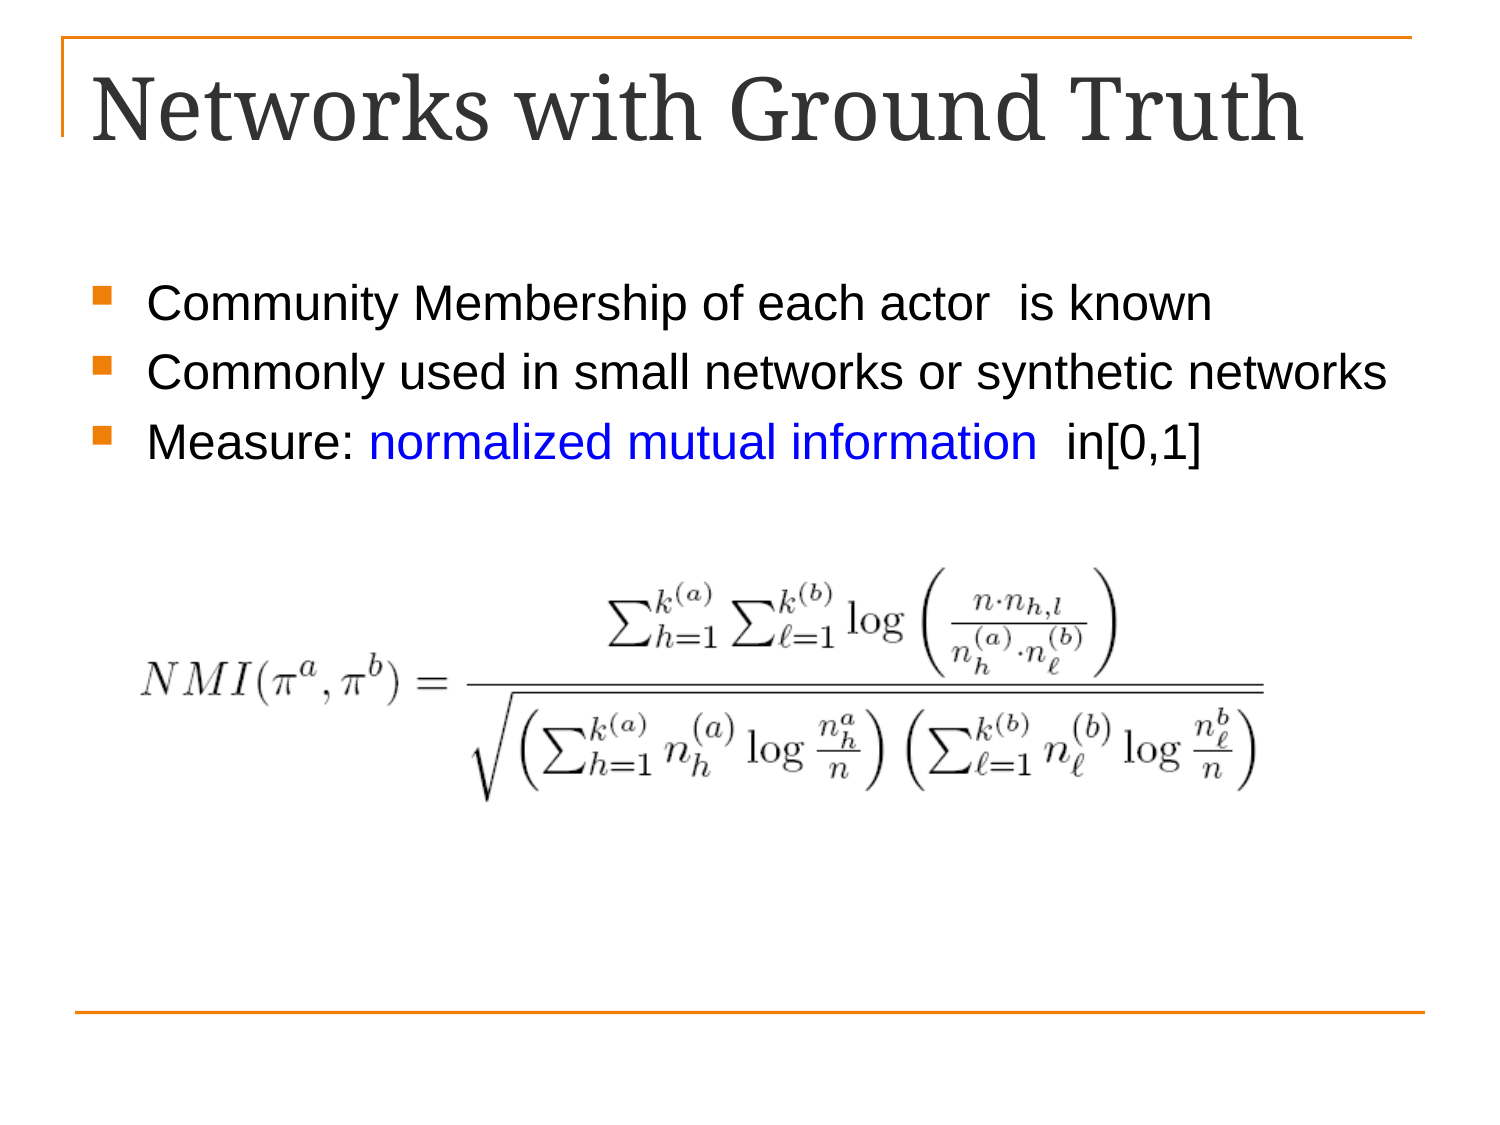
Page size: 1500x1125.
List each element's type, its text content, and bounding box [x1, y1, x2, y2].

list Community Membership of each actor is known Commonly used in small networks or synthetic networks Measure: normalized mutual information in[0,1] [74, 262, 1426, 1006]
picture [124, 549, 1290, 818]
title Networks with Ground Truth [74, 45, 1426, 233]
